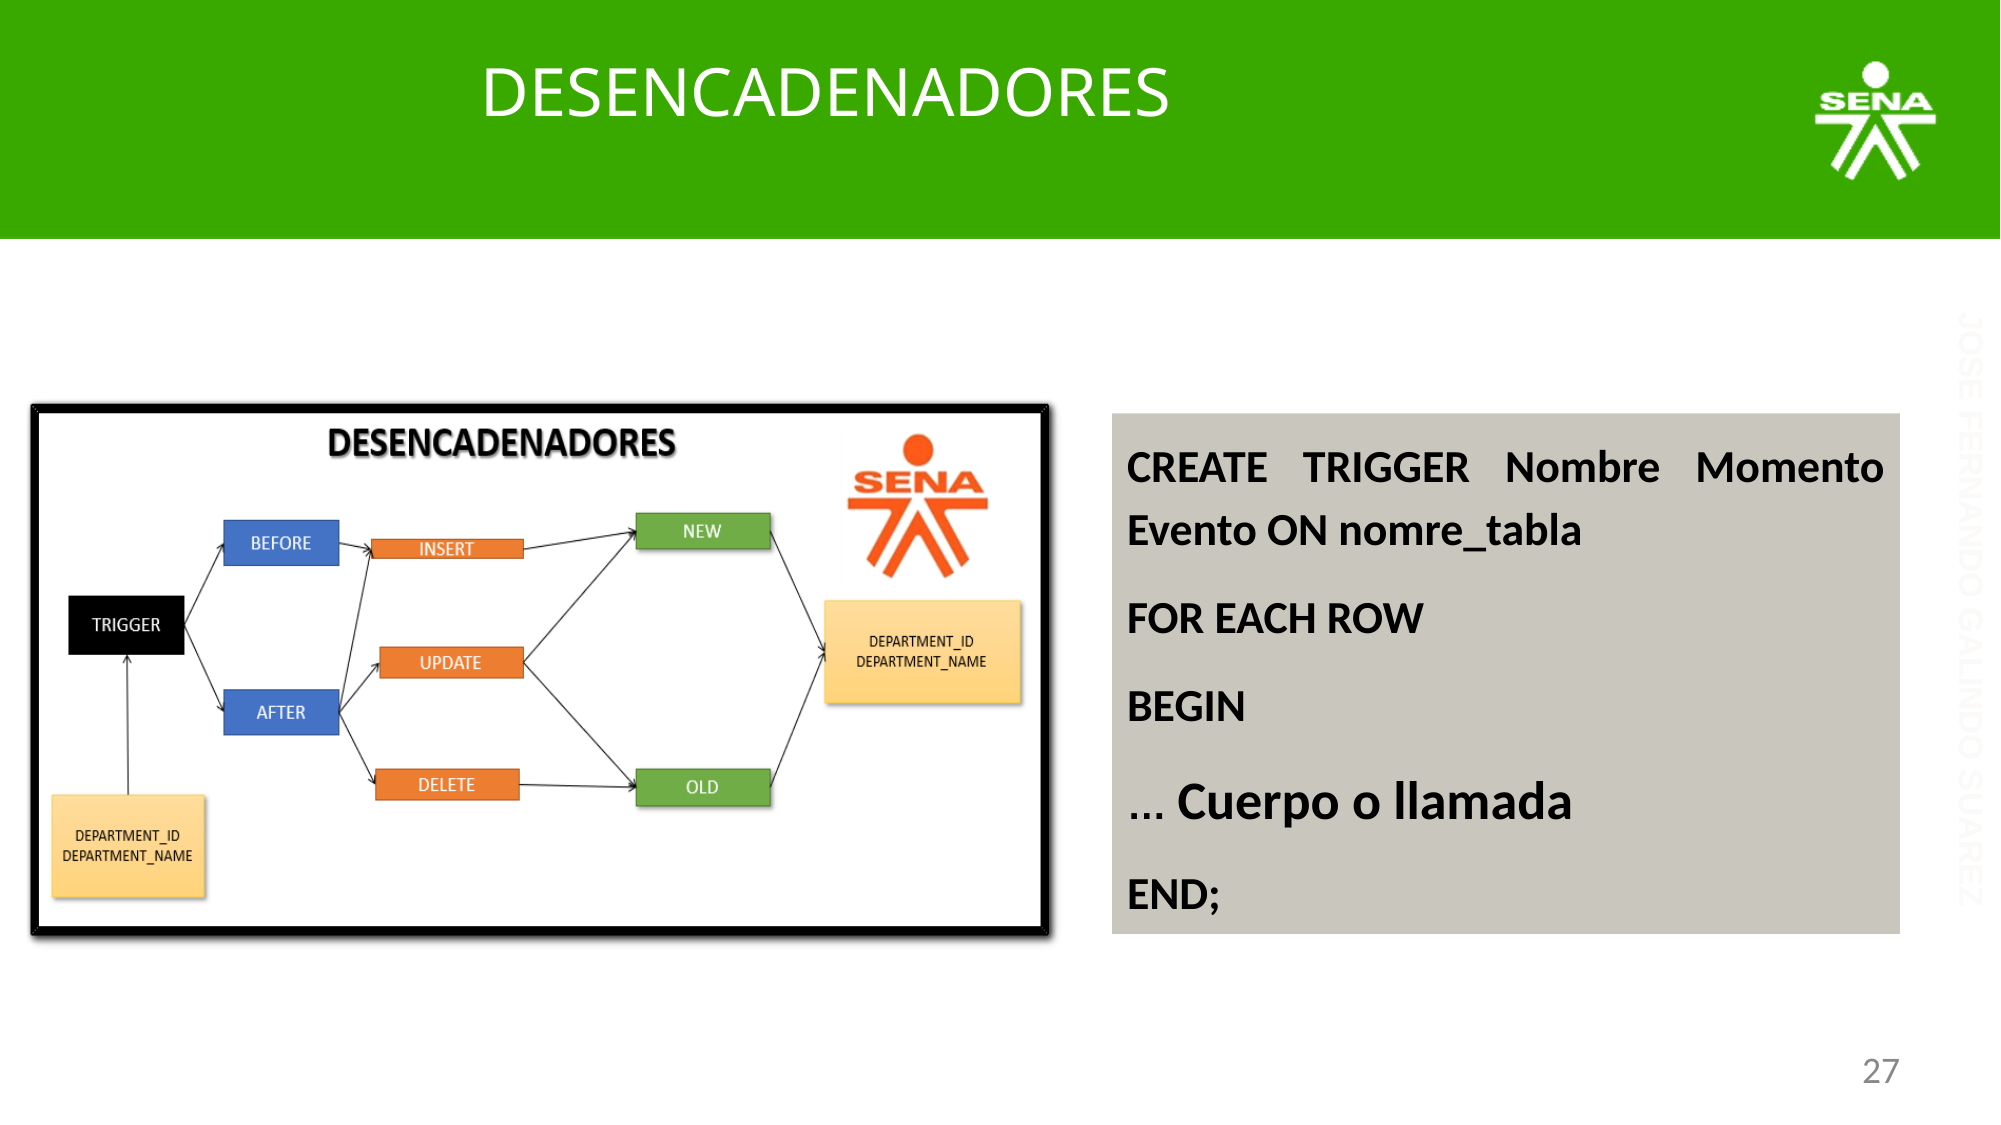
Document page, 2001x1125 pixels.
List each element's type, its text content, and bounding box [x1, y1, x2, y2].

text_box CREATE TRIGGER Nombre Momento Evento ON nomre_tabla FOR EACH ROW BEGIN … Cuerpo o llamada END; [1112, 413, 1900, 934]
picture [0, 0, 2000, 239]
slide_number ‹#› [1440, 1046, 1900, 1125]
title DESENCADENADORES [173, 47, 1478, 238]
picture [19, 392, 1069, 957]
